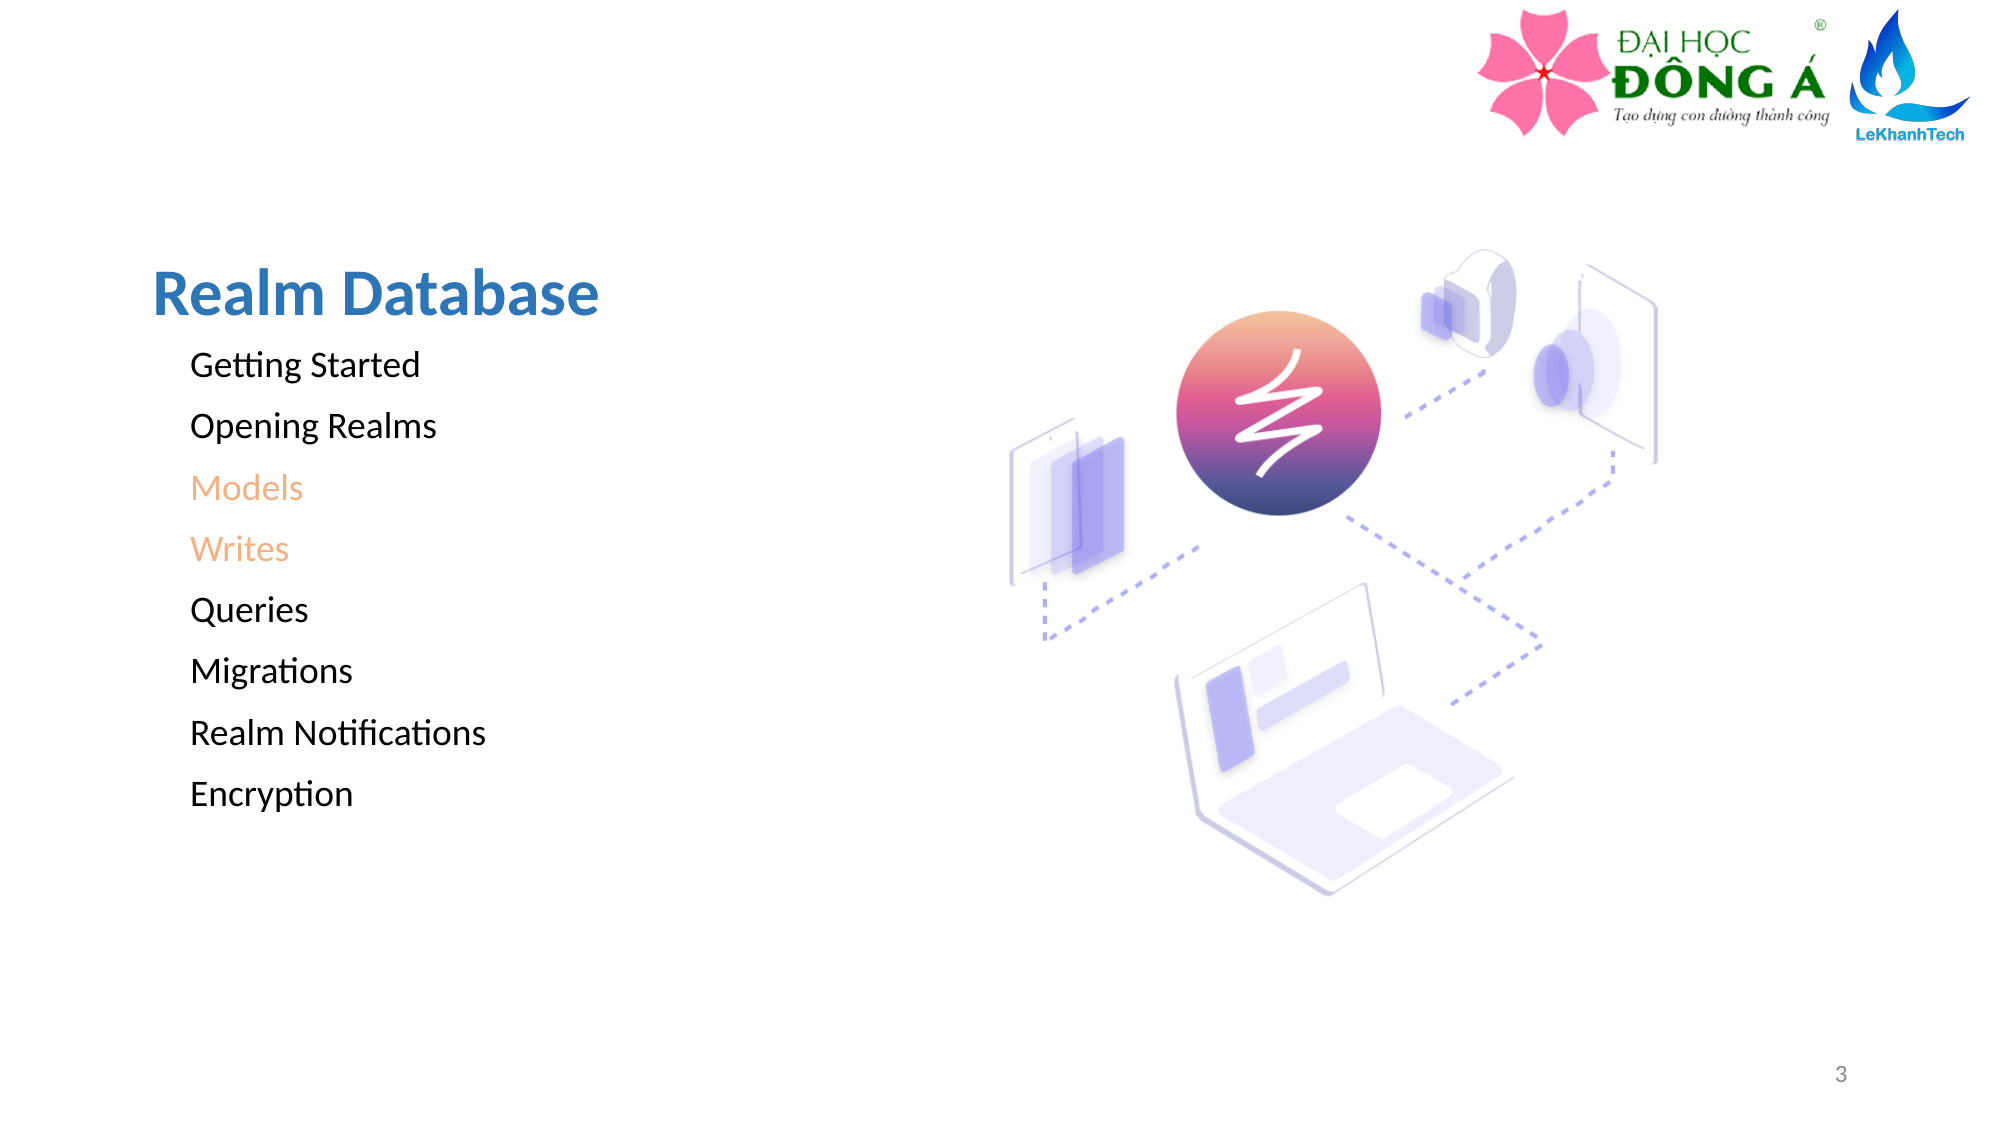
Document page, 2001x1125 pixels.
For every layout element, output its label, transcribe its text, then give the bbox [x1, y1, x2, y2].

slide_number 3 [1412, 1042, 1863, 1103]
picture [1465, 5, 1980, 144]
list Getting Started Opening Realms Models Writes Queries Migrations Realm Notifications Encryption [137, 337, 783, 963]
title Realm Database [137, 75, 783, 337]
picture [999, 213, 1684, 912]
